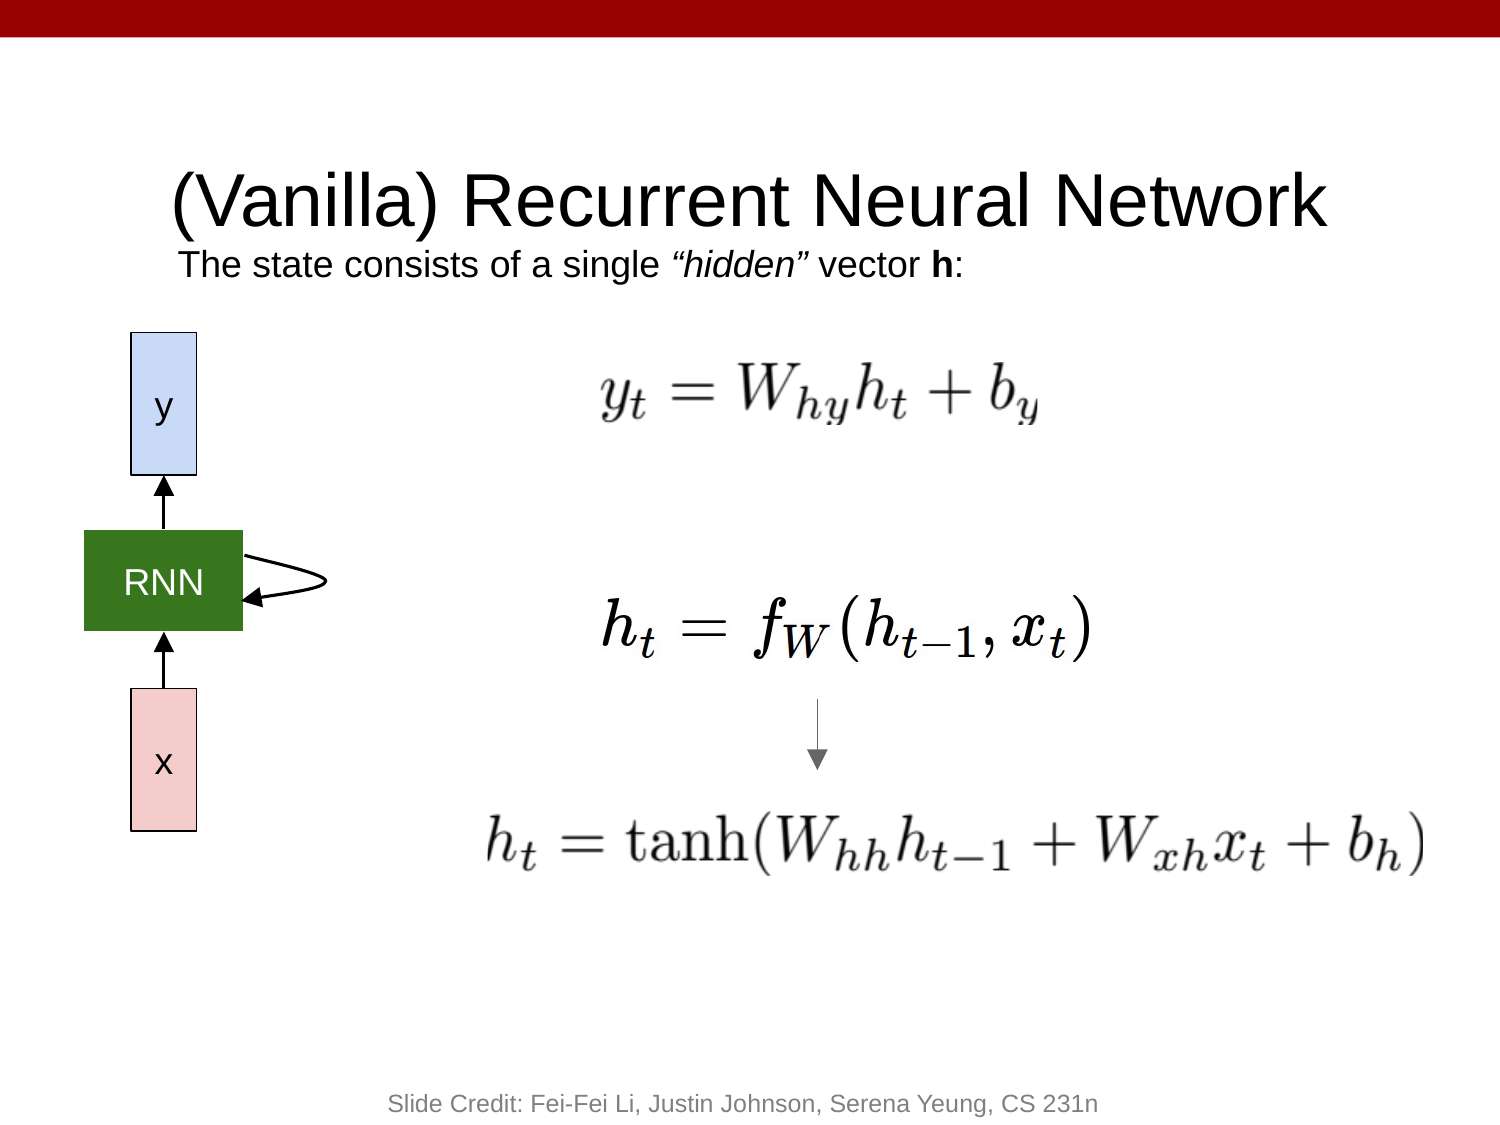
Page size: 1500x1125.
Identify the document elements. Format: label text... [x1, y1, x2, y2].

text_box Slide Credit: Fei-Fei Li, Justin Johnson, Serena Yeung, CS 231n [299, 1049, 1188, 1125]
text_box (Vanilla) Recurrent Neural Network [152, 135, 1348, 208]
picture [598, 587, 1096, 670]
picture [599, 362, 1038, 426]
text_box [83, 332, 327, 832]
picture [487, 811, 1424, 877]
text_box The state consists of a single “hidden” vector h: [162, 224, 1186, 307]
